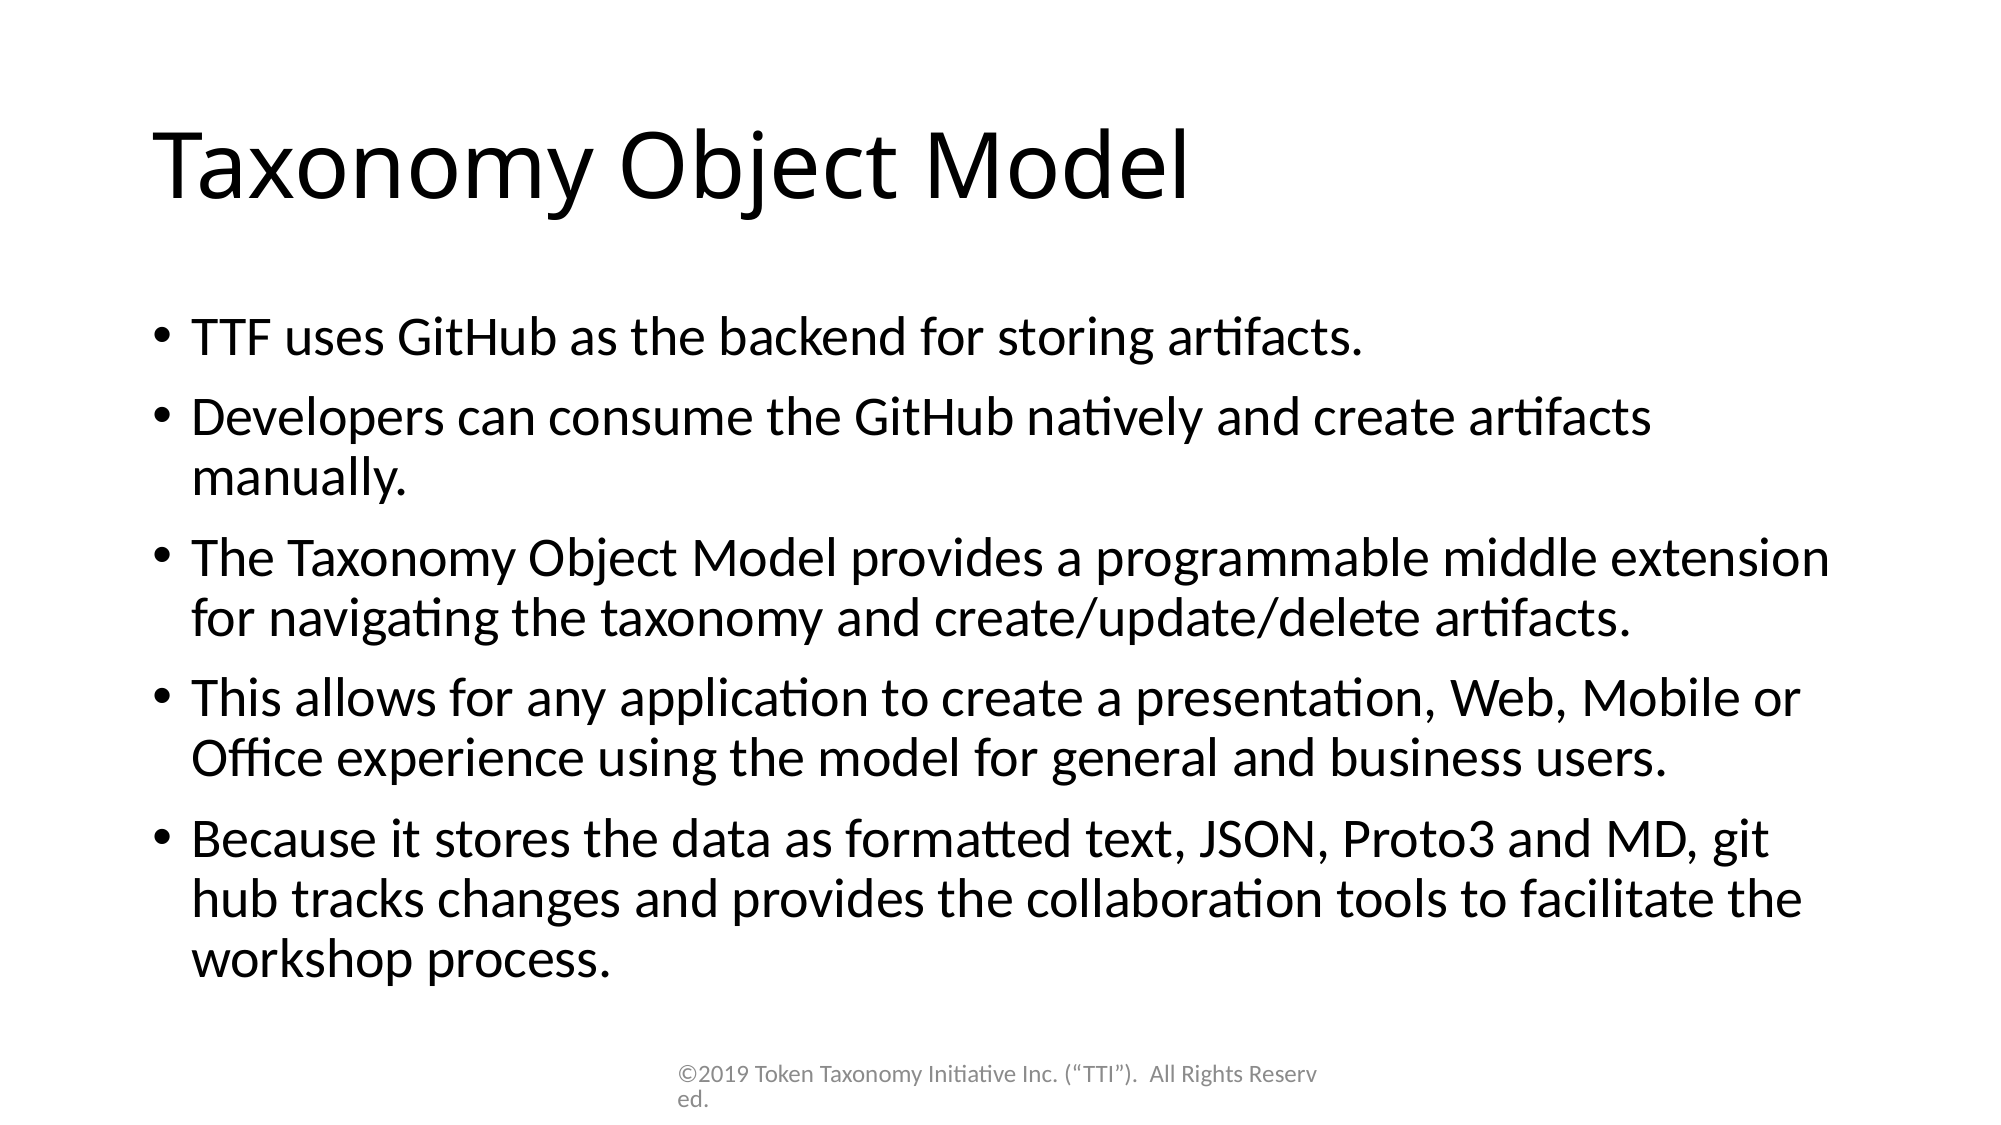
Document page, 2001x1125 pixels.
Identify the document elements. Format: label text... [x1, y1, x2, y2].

footer ©2019 Token Taxonomy Initiative Inc. (“TTI”). All Rights Reserved. [662, 1042, 1338, 1103]
title Taxonomy Object Model [137, 59, 1863, 278]
list TTF uses GitHub as the backend for storing artifacts. Developers can consume the GitHub natively and create artifacts manually. The Taxonomy Object Model provides a programmable middle extension for navigating the taxonomy and create/update/delete artifacts. This allows for any application to create a presentation, Web, Mobile or Office experience using the model for general and business users. Because it stores the data as formatted text, JSON, Proto3 and MD, git hub tracks changes and provides the collaboration tools to facilitate the workshop process. [137, 299, 1863, 1014]
